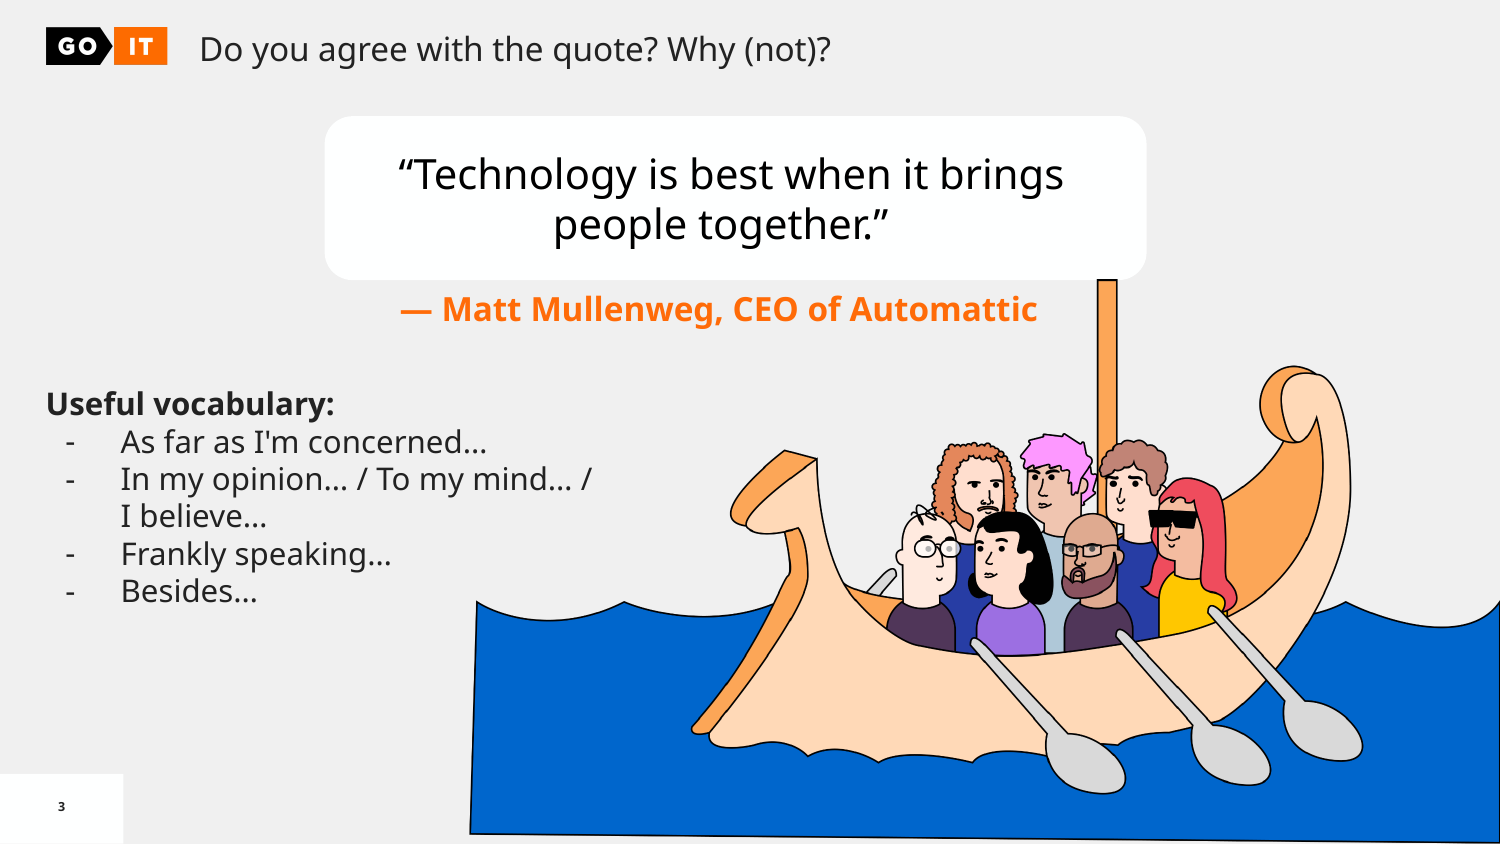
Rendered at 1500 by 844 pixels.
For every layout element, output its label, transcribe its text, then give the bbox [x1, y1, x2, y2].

text_box [327, 116, 1146, 280]
text_box “Technology is best when it brings people together.” [316, 132, 1136, 263]
text_box Useful vocabulary: As far as I'm concerned… In my opinion… / To my mind… / I believe… Frankly speaking… Besides… [30, 369, 463, 624]
picture [468, 279, 1500, 844]
picture [46, 27, 168, 65]
text_box Do you agree with the quote? Why (not)? [184, 13, 959, 84]
text_box ― Matt Mullenweg, CEO of Automattic [384, 272, 1159, 343]
